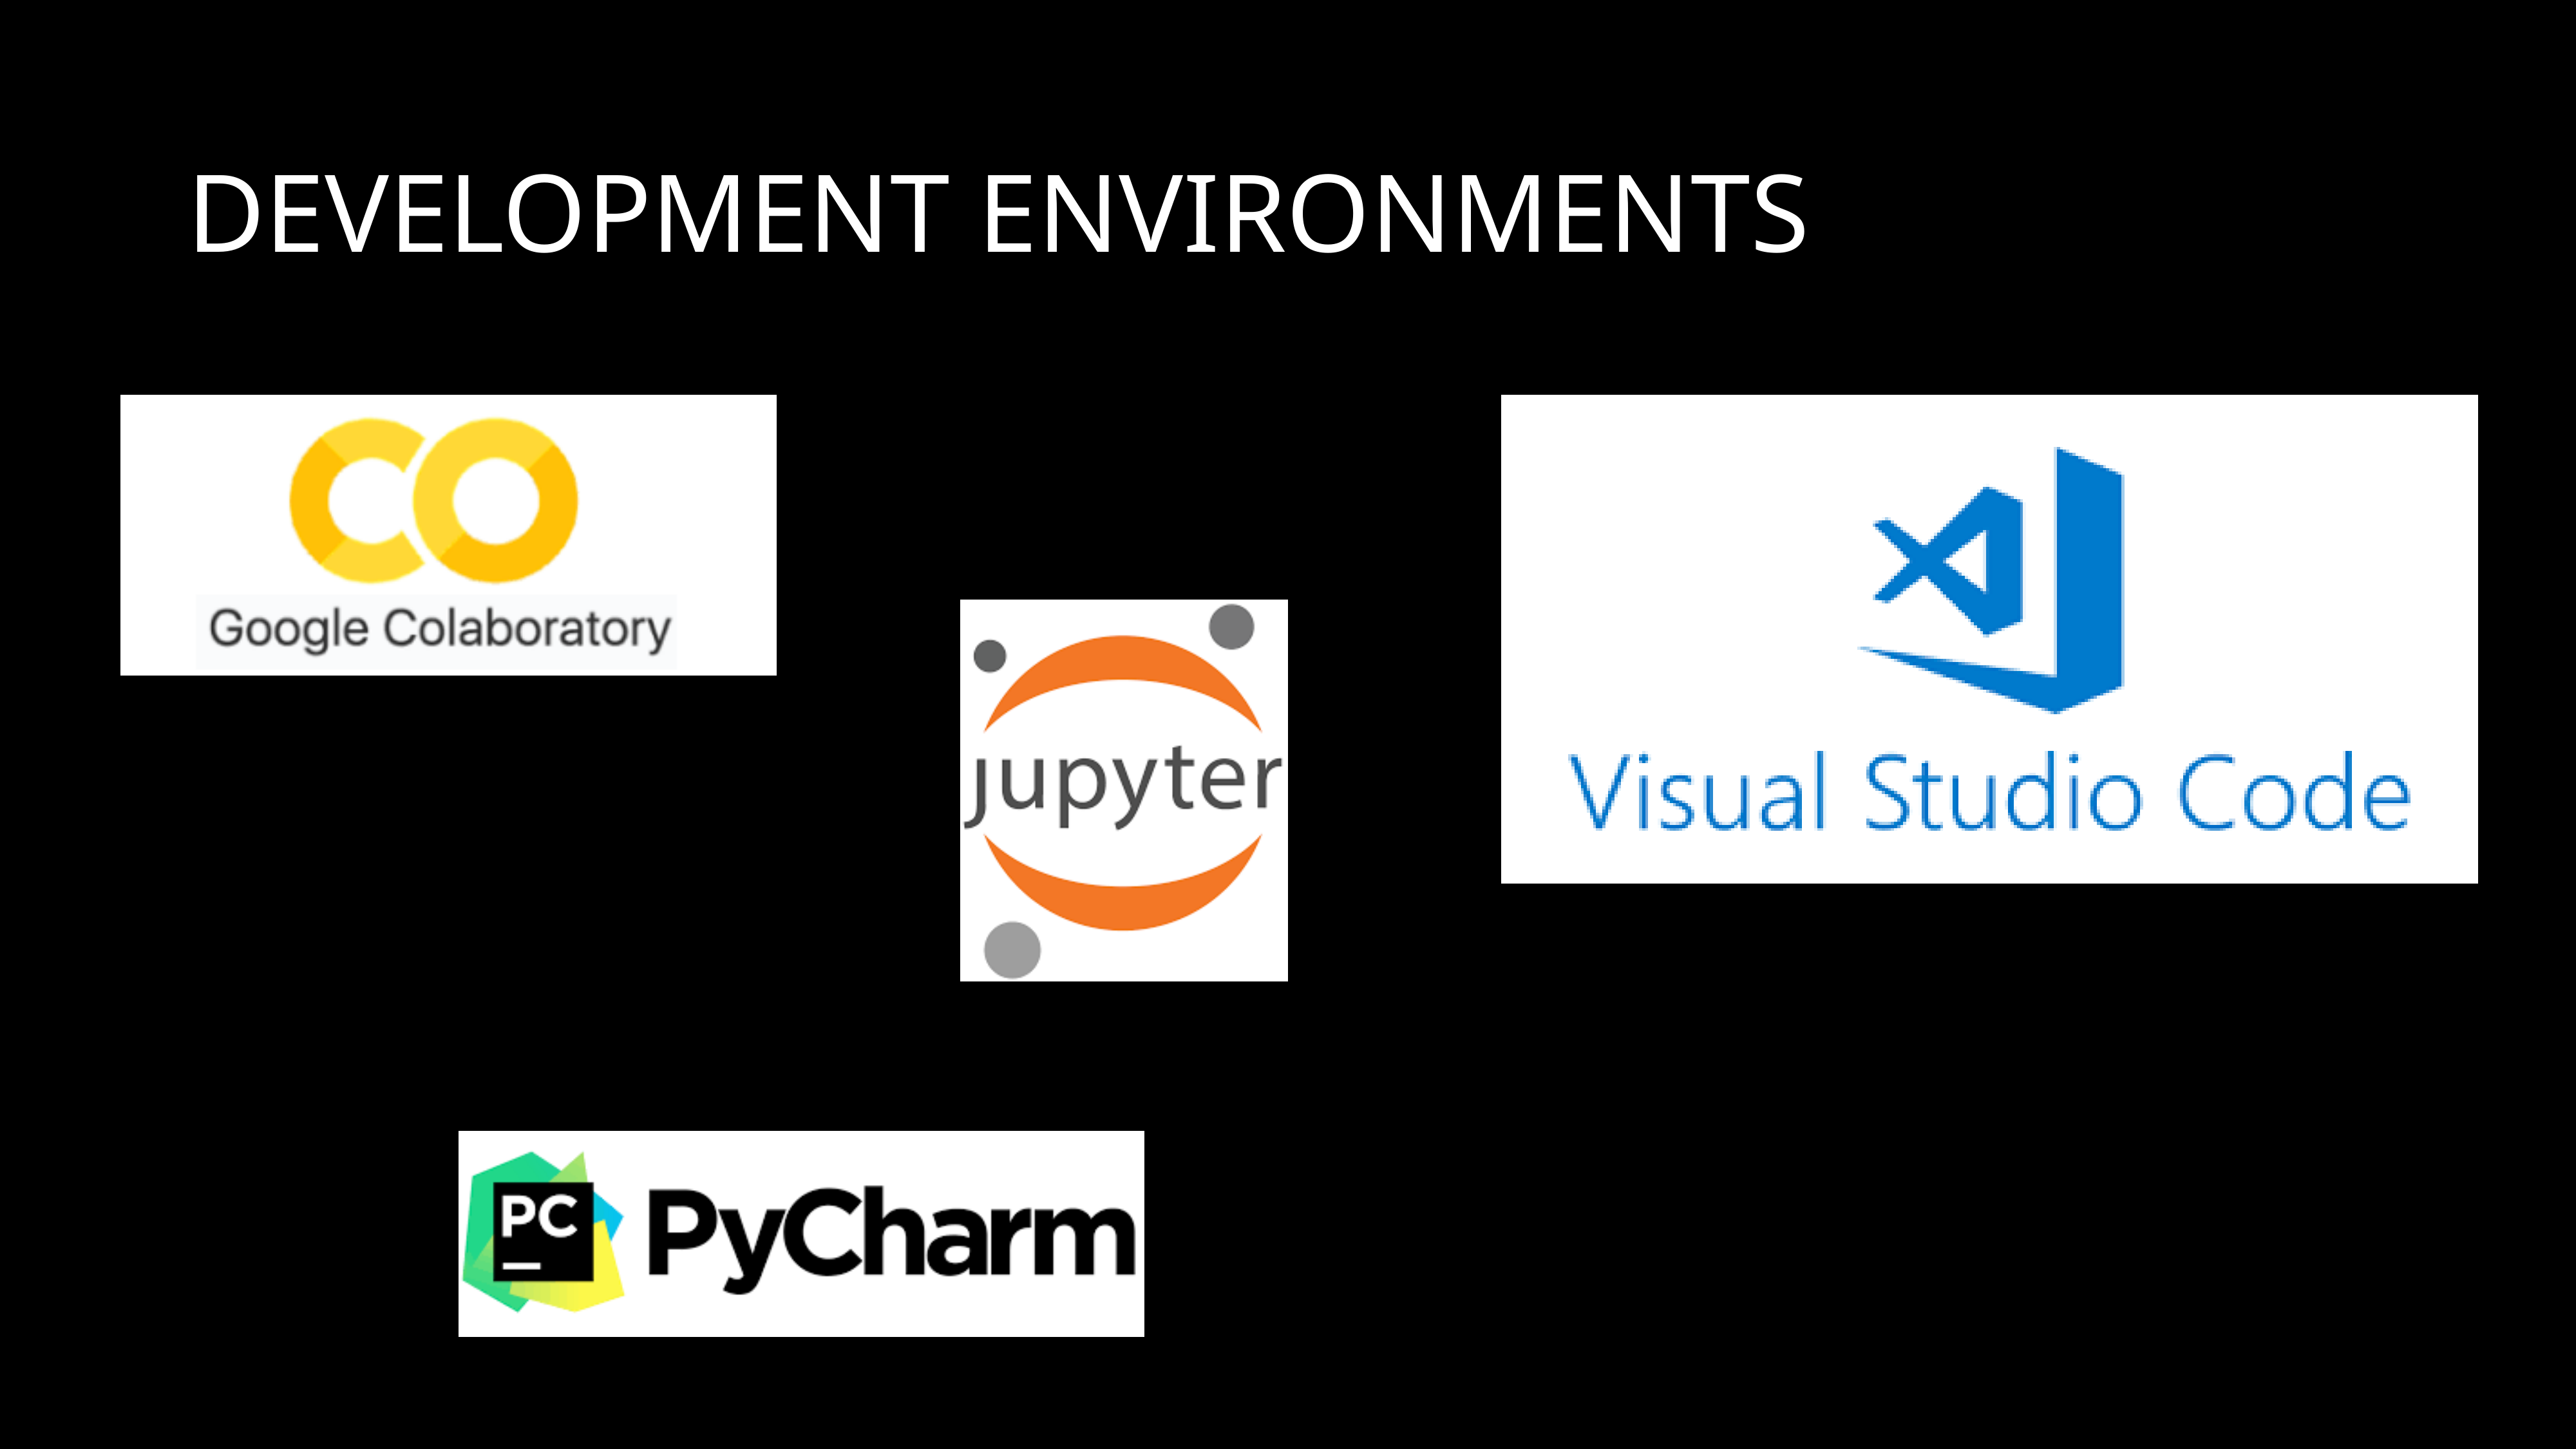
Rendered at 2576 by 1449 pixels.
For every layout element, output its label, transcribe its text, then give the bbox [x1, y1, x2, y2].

picture [459, 1131, 1144, 1338]
picture [1501, 395, 2478, 884]
picture [120, 395, 777, 676]
title Development EnvironmentS [177, 77, 2399, 357]
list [960, 600, 1288, 981]
